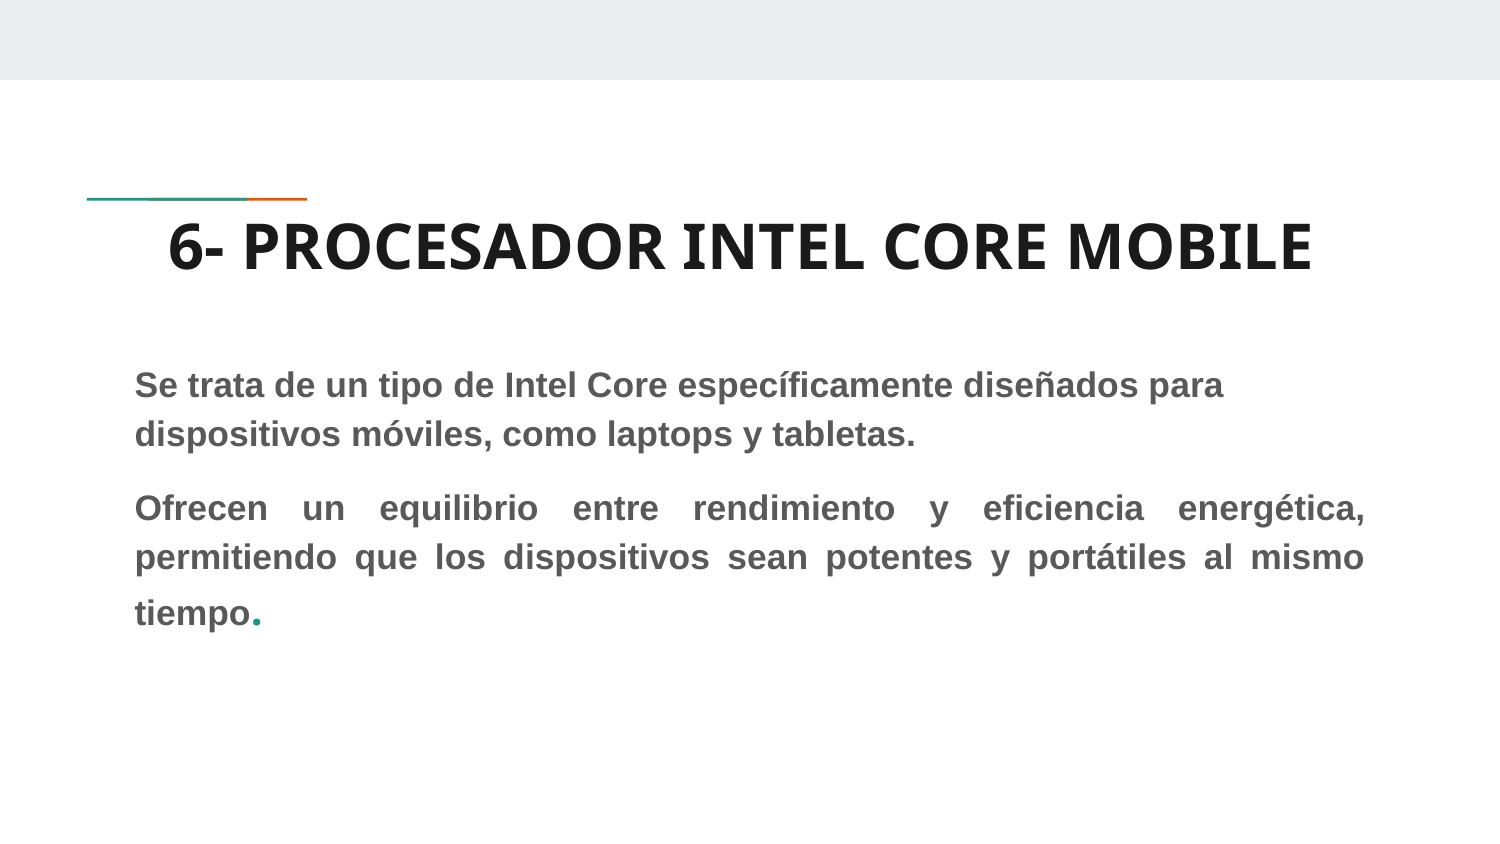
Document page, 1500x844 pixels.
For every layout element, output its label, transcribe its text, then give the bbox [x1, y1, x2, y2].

title 6- PROCESADOR INTEL CORE MOBILE [119, 191, 1381, 280]
list Se trata de un tipo de Intel Core específicamente diseñados para dispositivos móviles, como laptops y tabletas. Ofrecen un equilibrio entre rendimiento y eficiencia energética, permitiendo que los dispositivos sean potentes y portátiles al mismo tiempo. [119, 341, 1381, 712]
